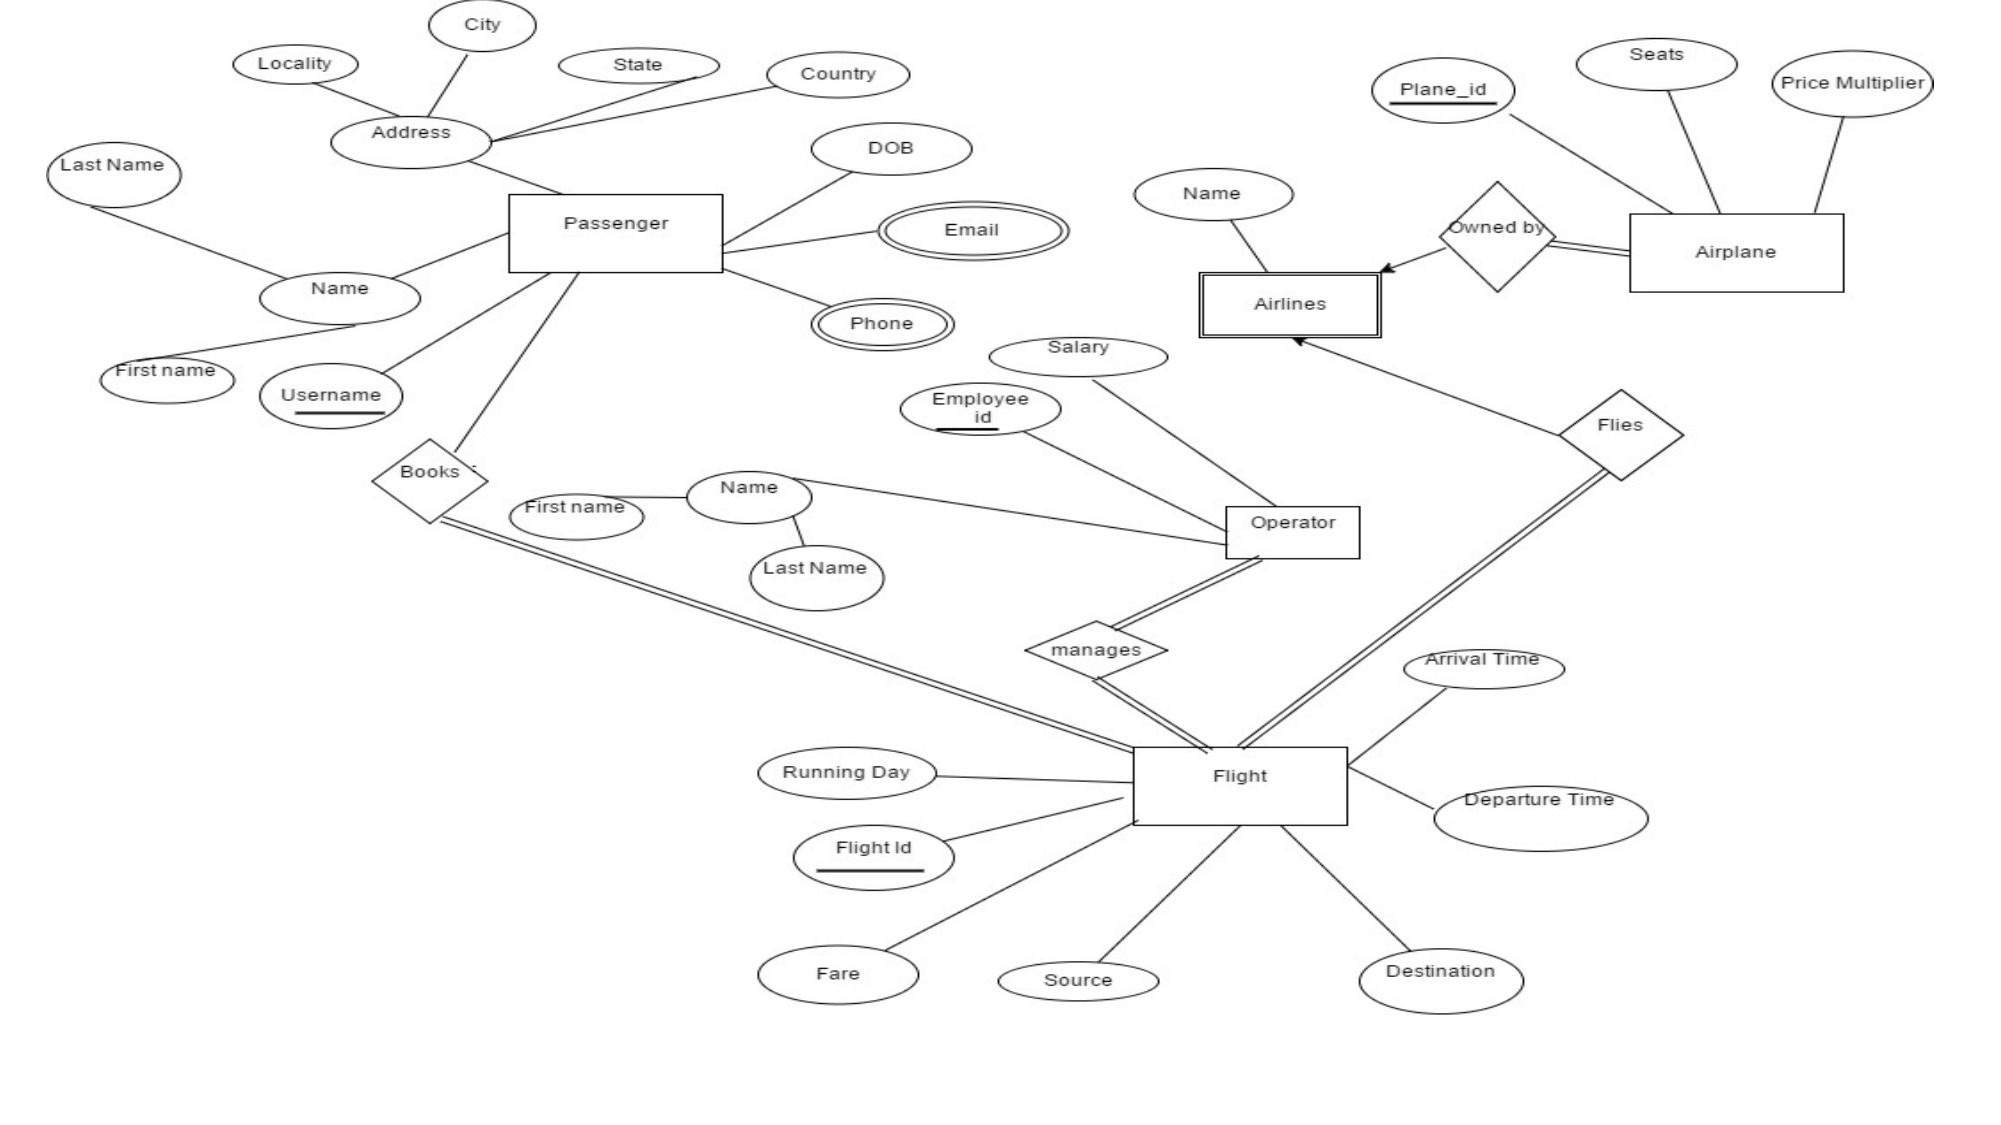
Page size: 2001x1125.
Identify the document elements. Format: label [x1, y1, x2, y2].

list [46, 0, 1935, 1016]
